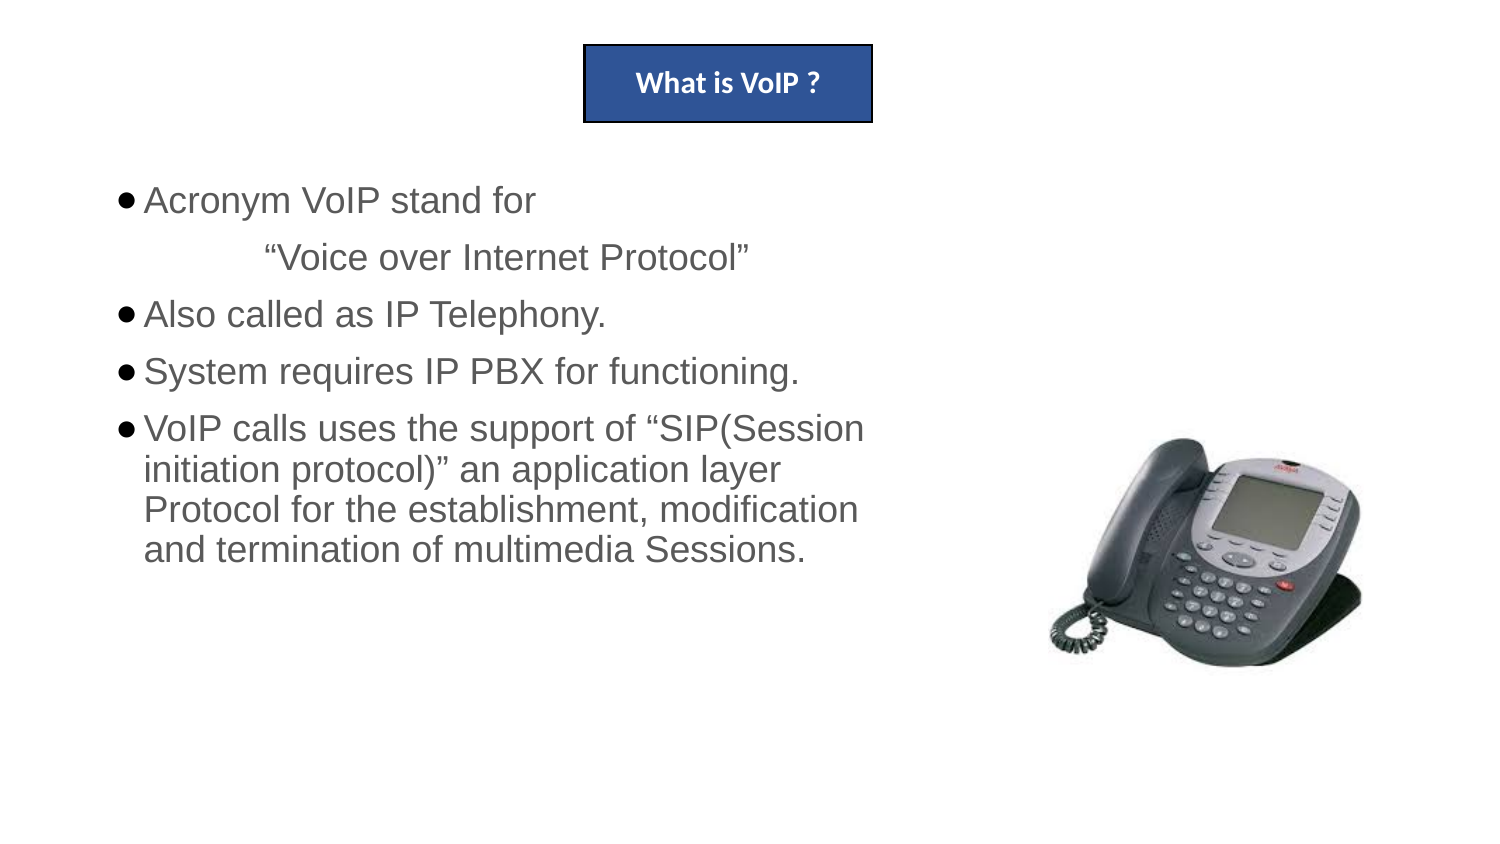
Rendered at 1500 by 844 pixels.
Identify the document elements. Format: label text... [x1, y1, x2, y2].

list Acronym VoIP stand for “Voice over Internet Protocol” Also called as IP Telephony. System requires IP PBX for functioning. VoIP calls uses the support of “SIP(Session initiation protocol)” an application layer Protocol for the establishment, modification and termination of multimedia Sessions. [103, 175, 896, 760]
title What is VoIP ? [584, 45, 873, 123]
picture [1048, 395, 1364, 711]
